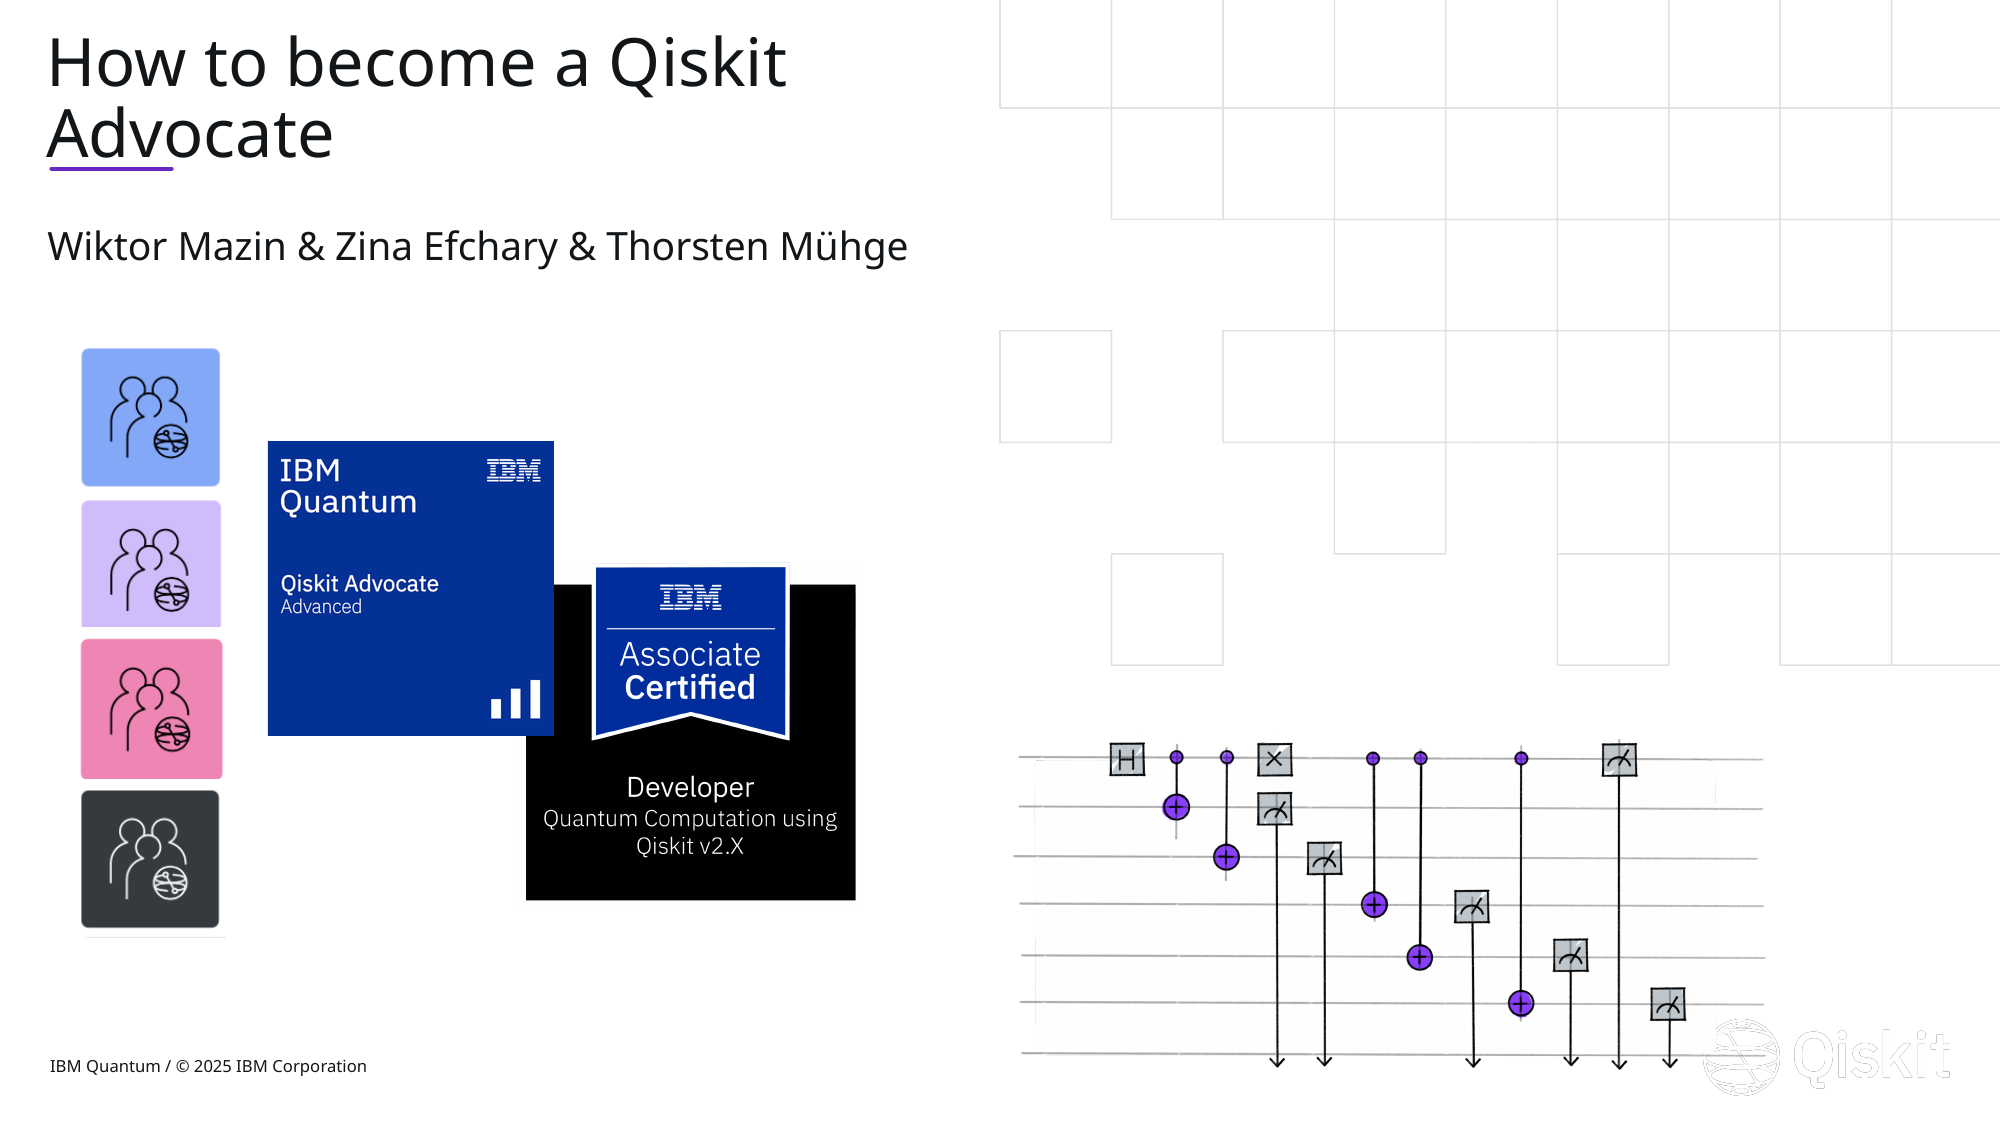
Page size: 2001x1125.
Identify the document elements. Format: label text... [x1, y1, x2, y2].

title How to become a Qiskit Advocate [46, 28, 994, 108]
list Wiktor Mazin & Zina Efchary & Thorsten Mühge [47, 216, 949, 272]
footer IBM Quantum / © 2025 IBM Corporation [50, 1047, 950, 1084]
picture [267, 441, 864, 909]
picture [999, 719, 1950, 1096]
picture [69, 339, 231, 939]
picture [999, 0, 2000, 667]
